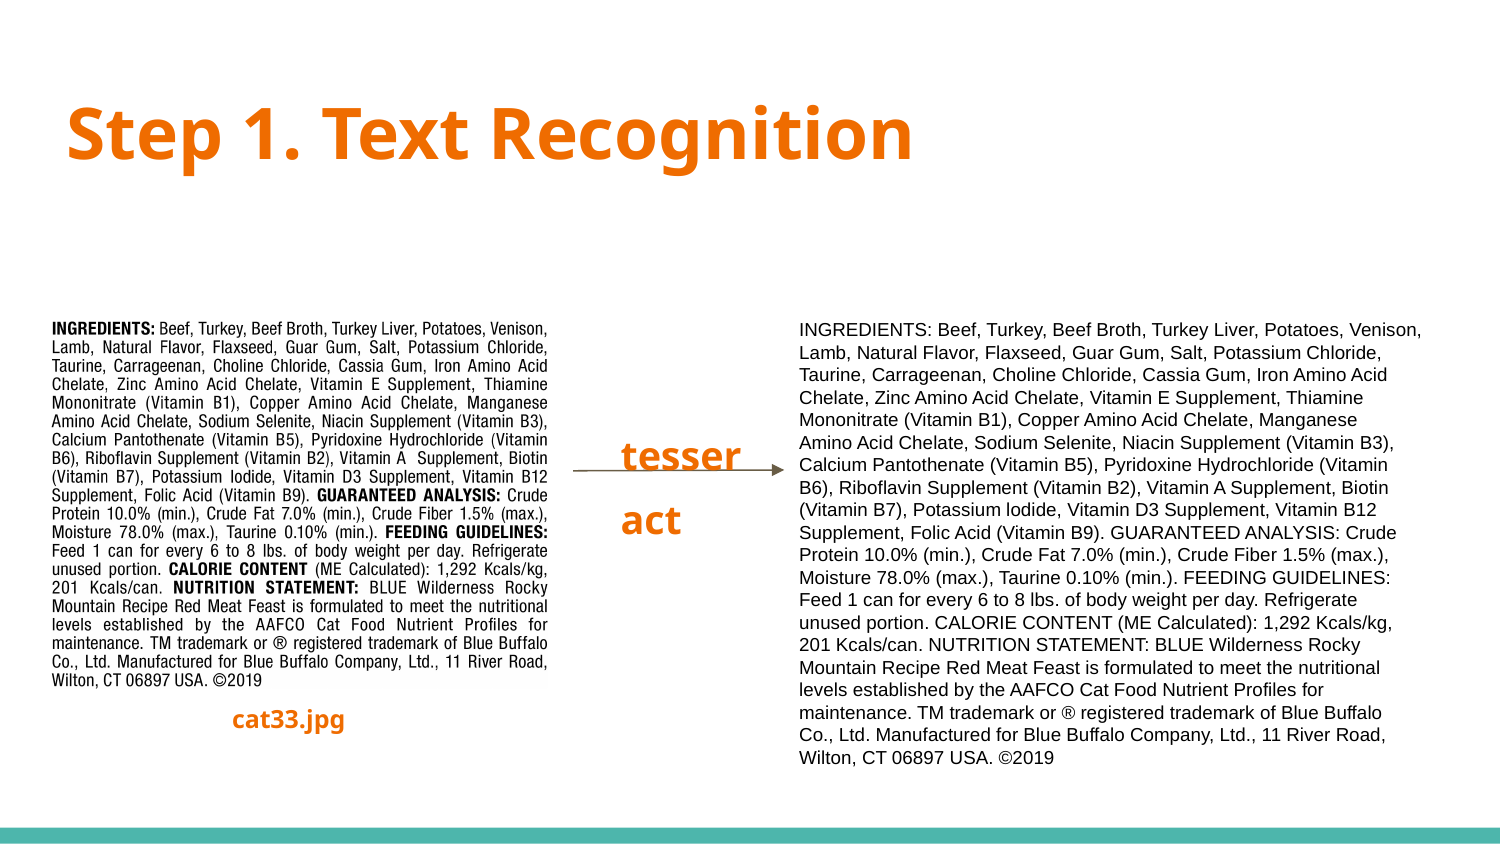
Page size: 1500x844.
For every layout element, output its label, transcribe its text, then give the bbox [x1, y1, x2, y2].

title Step 1. Text Recognition [51, 72, 1449, 189]
text_box tesseract [605, 399, 771, 468]
picture [50, 321, 548, 690]
text_box tesseract [605, 481, 771, 558]
text_box INGREDIENTS: Beef, Turkey, Beef Broth, Turkey Liver, Potatoes, Venison, Lamb, Natural Flavor, Flaxseed, Guar Gum, Salt, Potassium Chloride, Taurine, Carrageenan, Choline Chloride, Cassia Gum, Iron Amino Acid Chelate, Zinc Amino Acid Chelate, Vitamin E Supplement, Thiamine Mononitrate (Vitamin B1), Copper Amino Acid Chelate, Manganese Amino Acid Chelate, Sodium Selenite, Niacin Supplement (Vitamin B3), Calcium Pantothenate (Vitamin B5), Pyridoxine Hydrochloride (Vitamin B6), Riboflavin Supplement (Vitamin B2), Vitamin A Supplement, Biotin (Vitamin B7), Potassium lodide, Vitamin D3 Supplement, Vitamin B12 Supplement, Folic Acid (Vitamin B9). GUARANTEED ANALYSIS: Crude Protein 10.0% (min.), Crude Fat 7.0% (min.), Crude Fiber 1.5% (max.), Moisture 78.0% (max.), Taurine 0.10% (min.). FEEDING GUIDELINES: Feed 1 can for every 6 to 8 lbs. of body weight per day. Refrigerate unused portion. CALORIE CONTENT (ME Calculated): 1,292 Kcals/kg, 201 Kcals/can. NUTRITION STATEMENT: BLUE Wilderness Rocky Mountain Recipe Red Meat Feast is formulated to meet the nutritional levels established by the AAFCO Cat Food Nutrient Profiles for maintenance. TM trademark or ® registered trademark of Blue Buffalo Co., Ltd. Manufactured for Blue Buffalo Company, Ltd., 11 River Road, Wilton, CT 06897 USA. ©2019 [784, 303, 1483, 784]
title cat33.jpg [217, 696, 367, 753]
